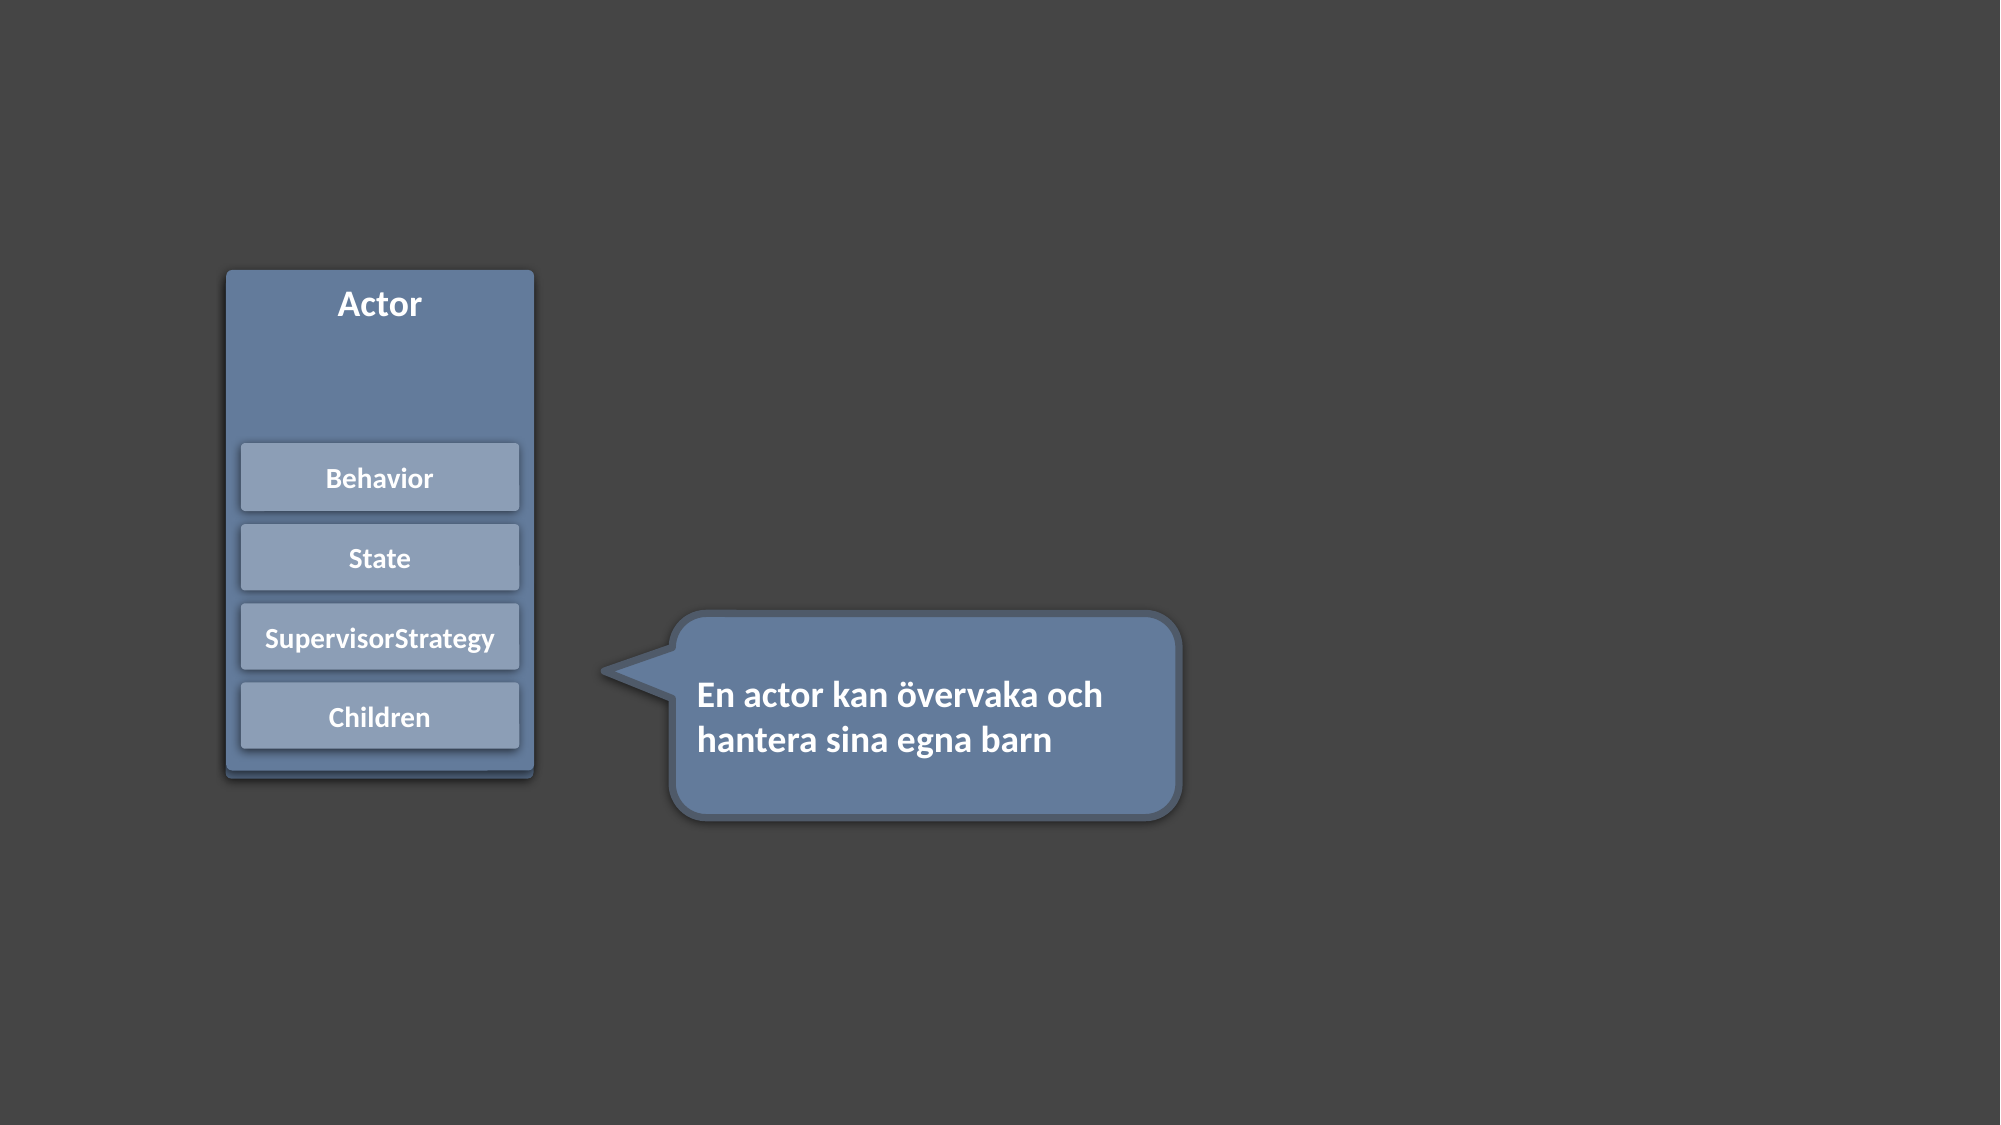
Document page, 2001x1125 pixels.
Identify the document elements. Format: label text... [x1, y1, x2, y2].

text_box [226, 269, 535, 771]
text_box En actor kan övervaka och hantera sina egna barn [604, 613, 1180, 818]
